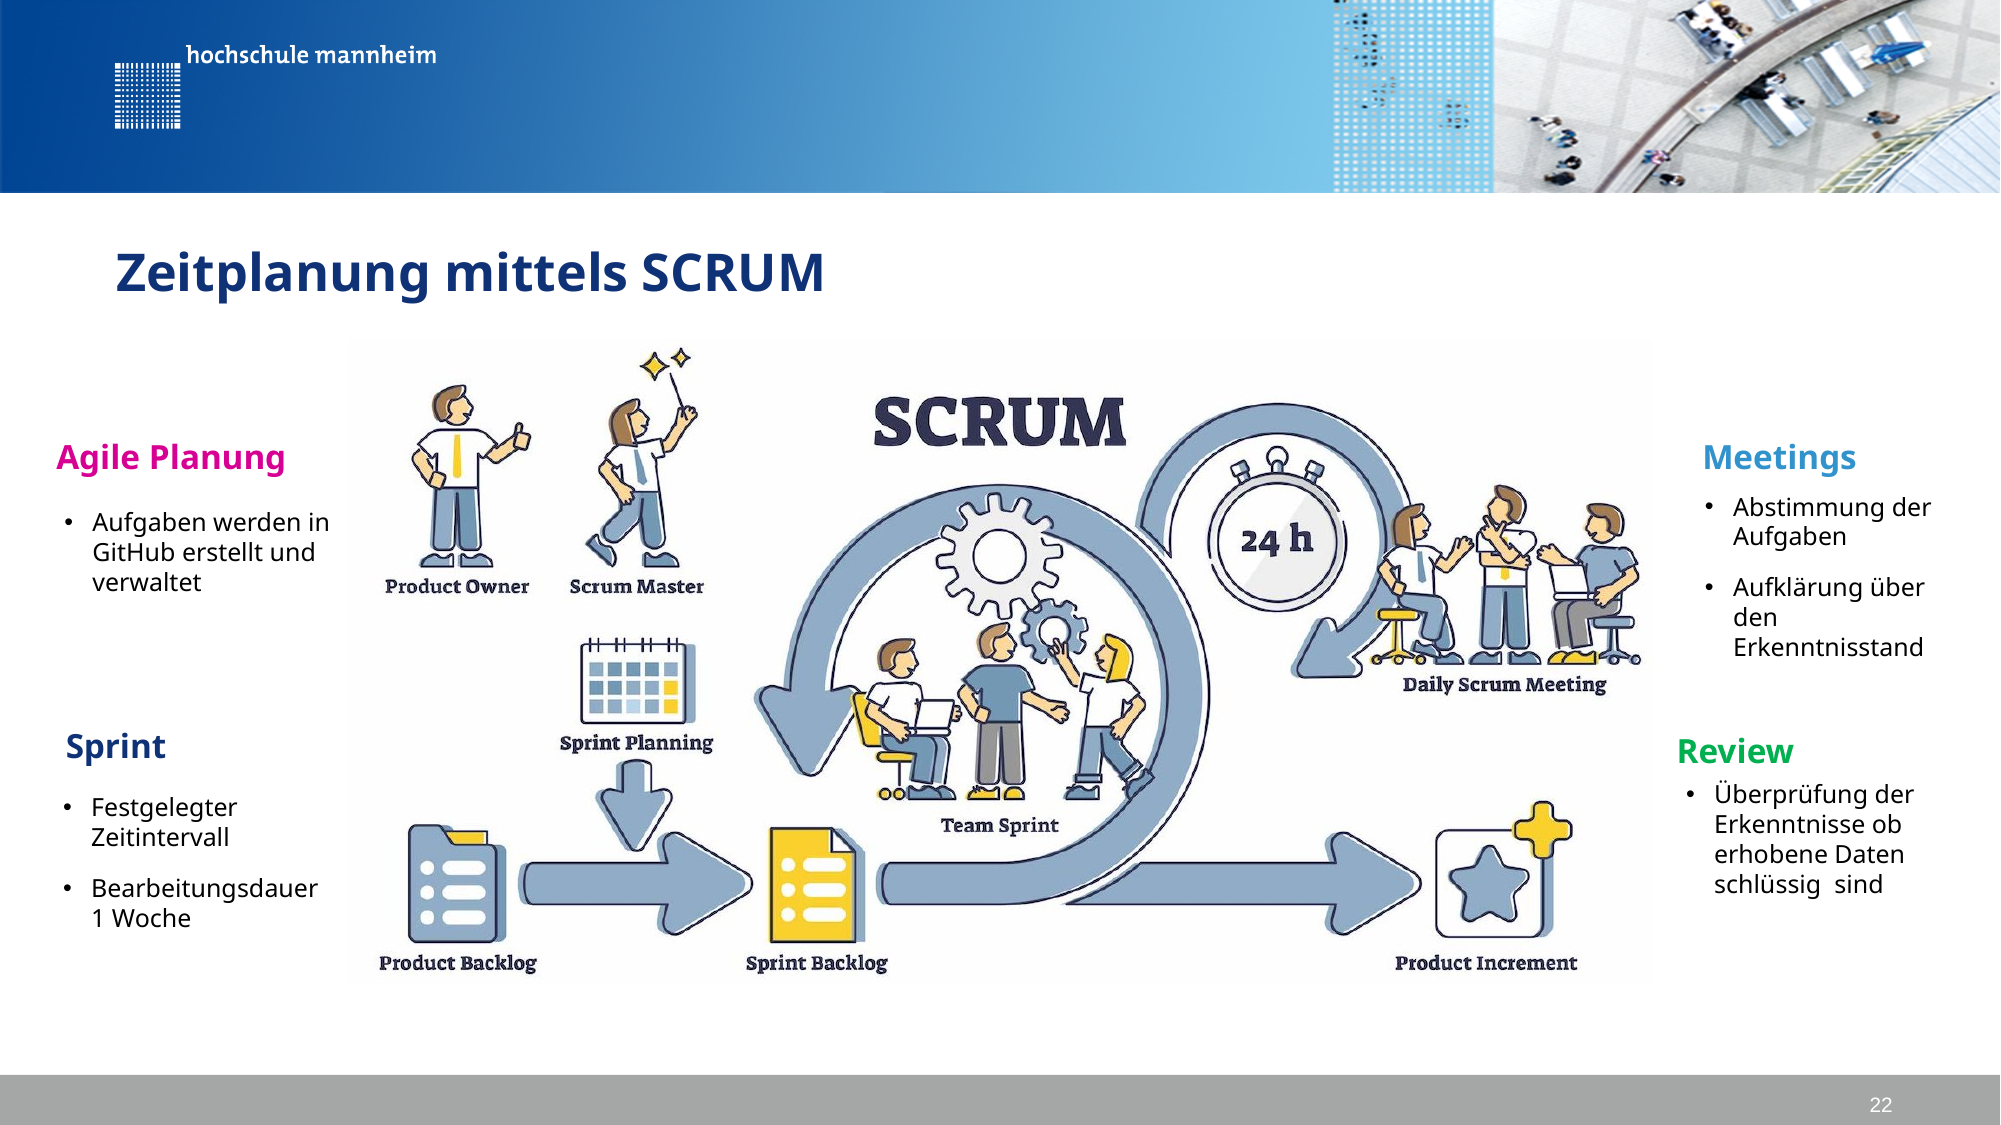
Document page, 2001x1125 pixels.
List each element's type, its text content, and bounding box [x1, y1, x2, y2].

picture [0, 0, 2000, 193]
text_box Agile Planung [37, 433, 315, 483]
title Zeitplanung mittels SCRUM [116, 232, 1802, 363]
text_box Review [1657, 727, 1839, 778]
text_box Sprint [18, 722, 214, 772]
text_box Festgelegter Zeitintervall Bearbeitungsdauer 1 Woche [48, 784, 342, 901]
slide_number 22 [1441, 1074, 1908, 1125]
picture [347, 339, 1654, 984]
text_box Abstimmung der Aufgaben Aufklärung über den Erkenntnisstand [1689, 483, 1988, 600]
text_box Meetings [1657, 433, 1927, 483]
text_box Überprüfung der Erkenntnisse ob erhobene Daten schlüssig sind [1671, 771, 1969, 888]
text_box Aufgaben werden in GitHub erstellt und verwaltet [49, 499, 342, 615]
